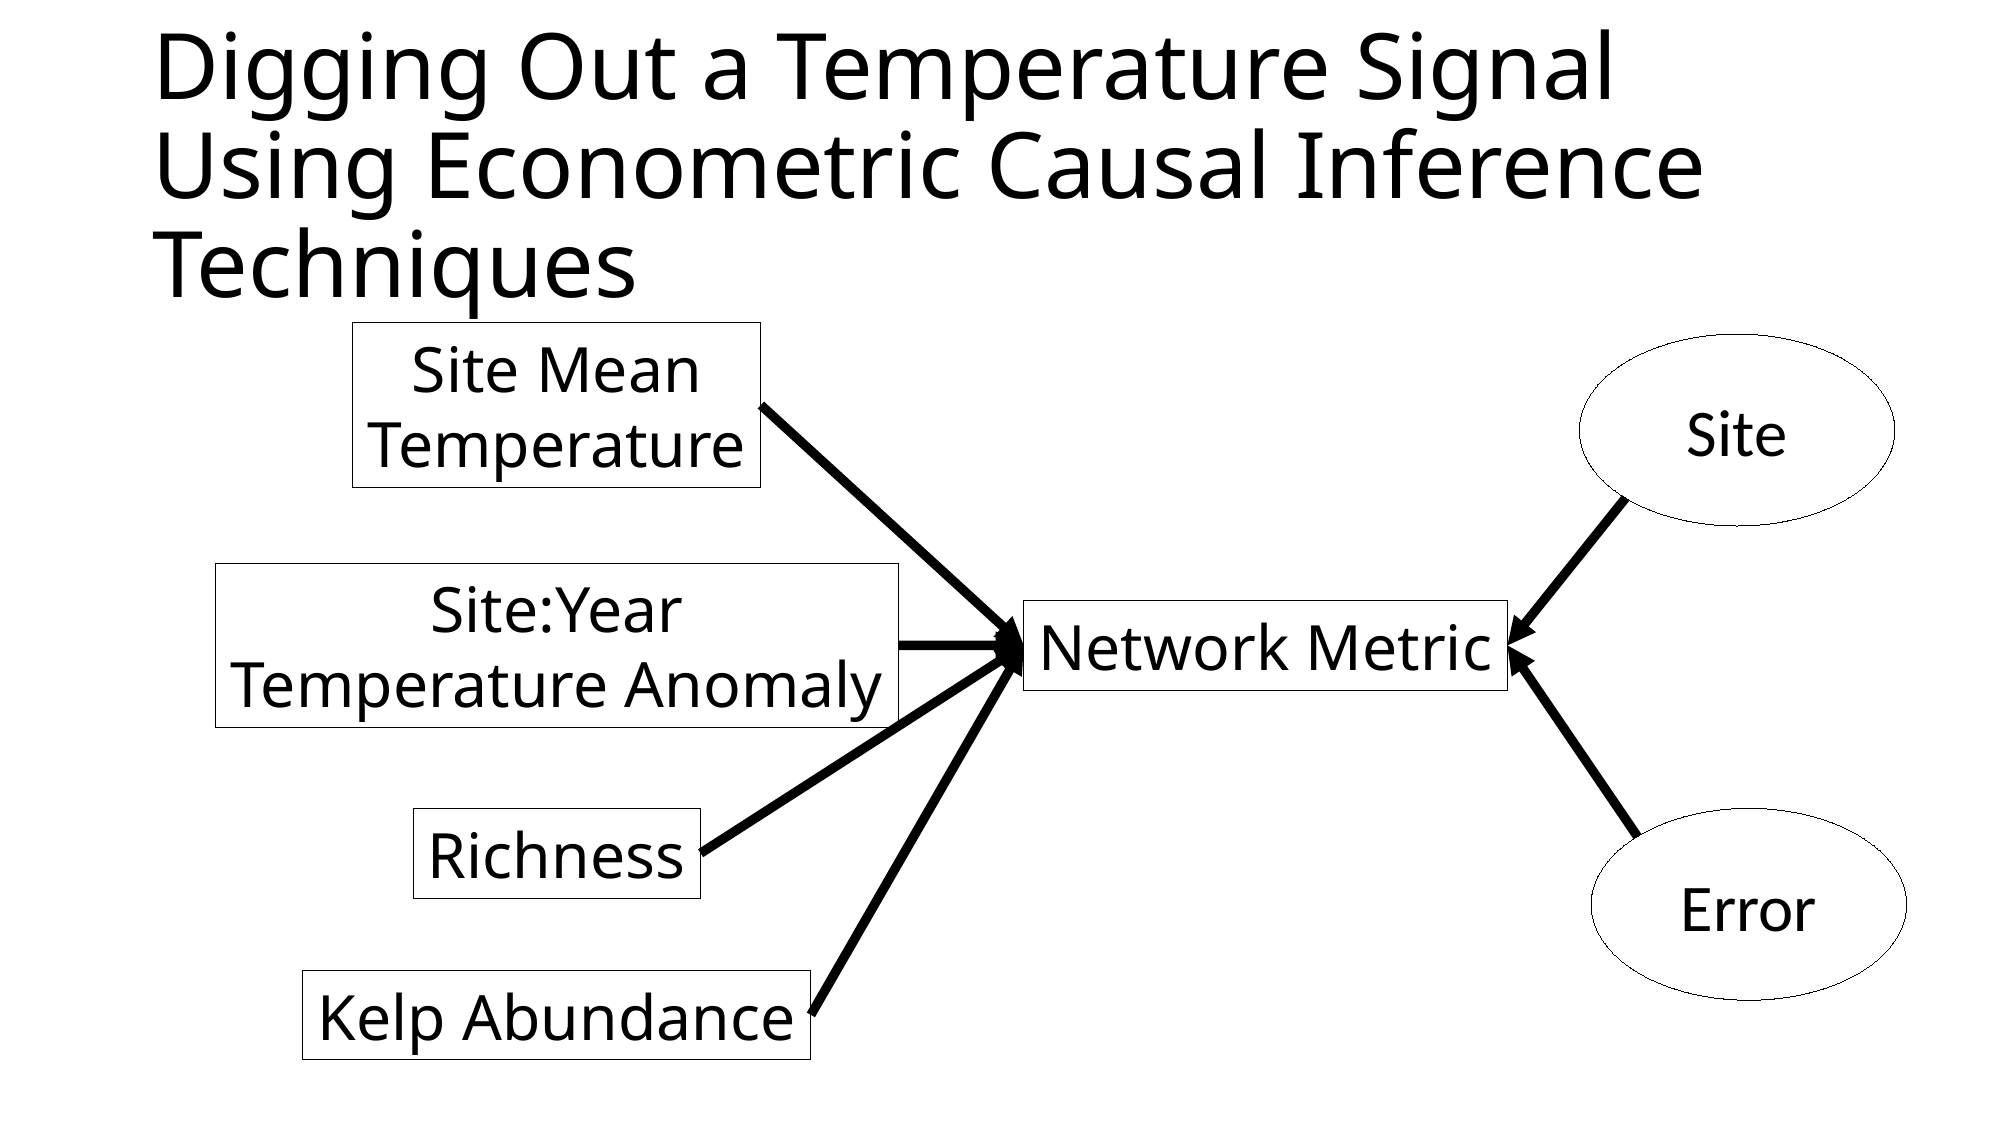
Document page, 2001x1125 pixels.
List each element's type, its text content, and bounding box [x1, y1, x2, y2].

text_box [682, 645, 777, 854]
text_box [1480, 497, 1626, 646]
text_box Network Metric [1051, 600, 1480, 691]
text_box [734, 406, 1051, 645]
text_box Kelp Abundance [302, 970, 811, 1060]
title Digging Out a Temperature Signal Using Econometric Causal Inference Techniques [137, 59, 1863, 278]
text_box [1480, 646, 1638, 837]
text_box Site:Year Temperature Anomaly [215, 563, 734, 728]
text_box Error [1590, 807, 1908, 1002]
text_box Richness [413, 808, 701, 899]
text_box Site [1578, 333, 1896, 528]
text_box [777, 645, 1051, 1016]
text_box Site Mean Temperature [352, 322, 761, 488]
